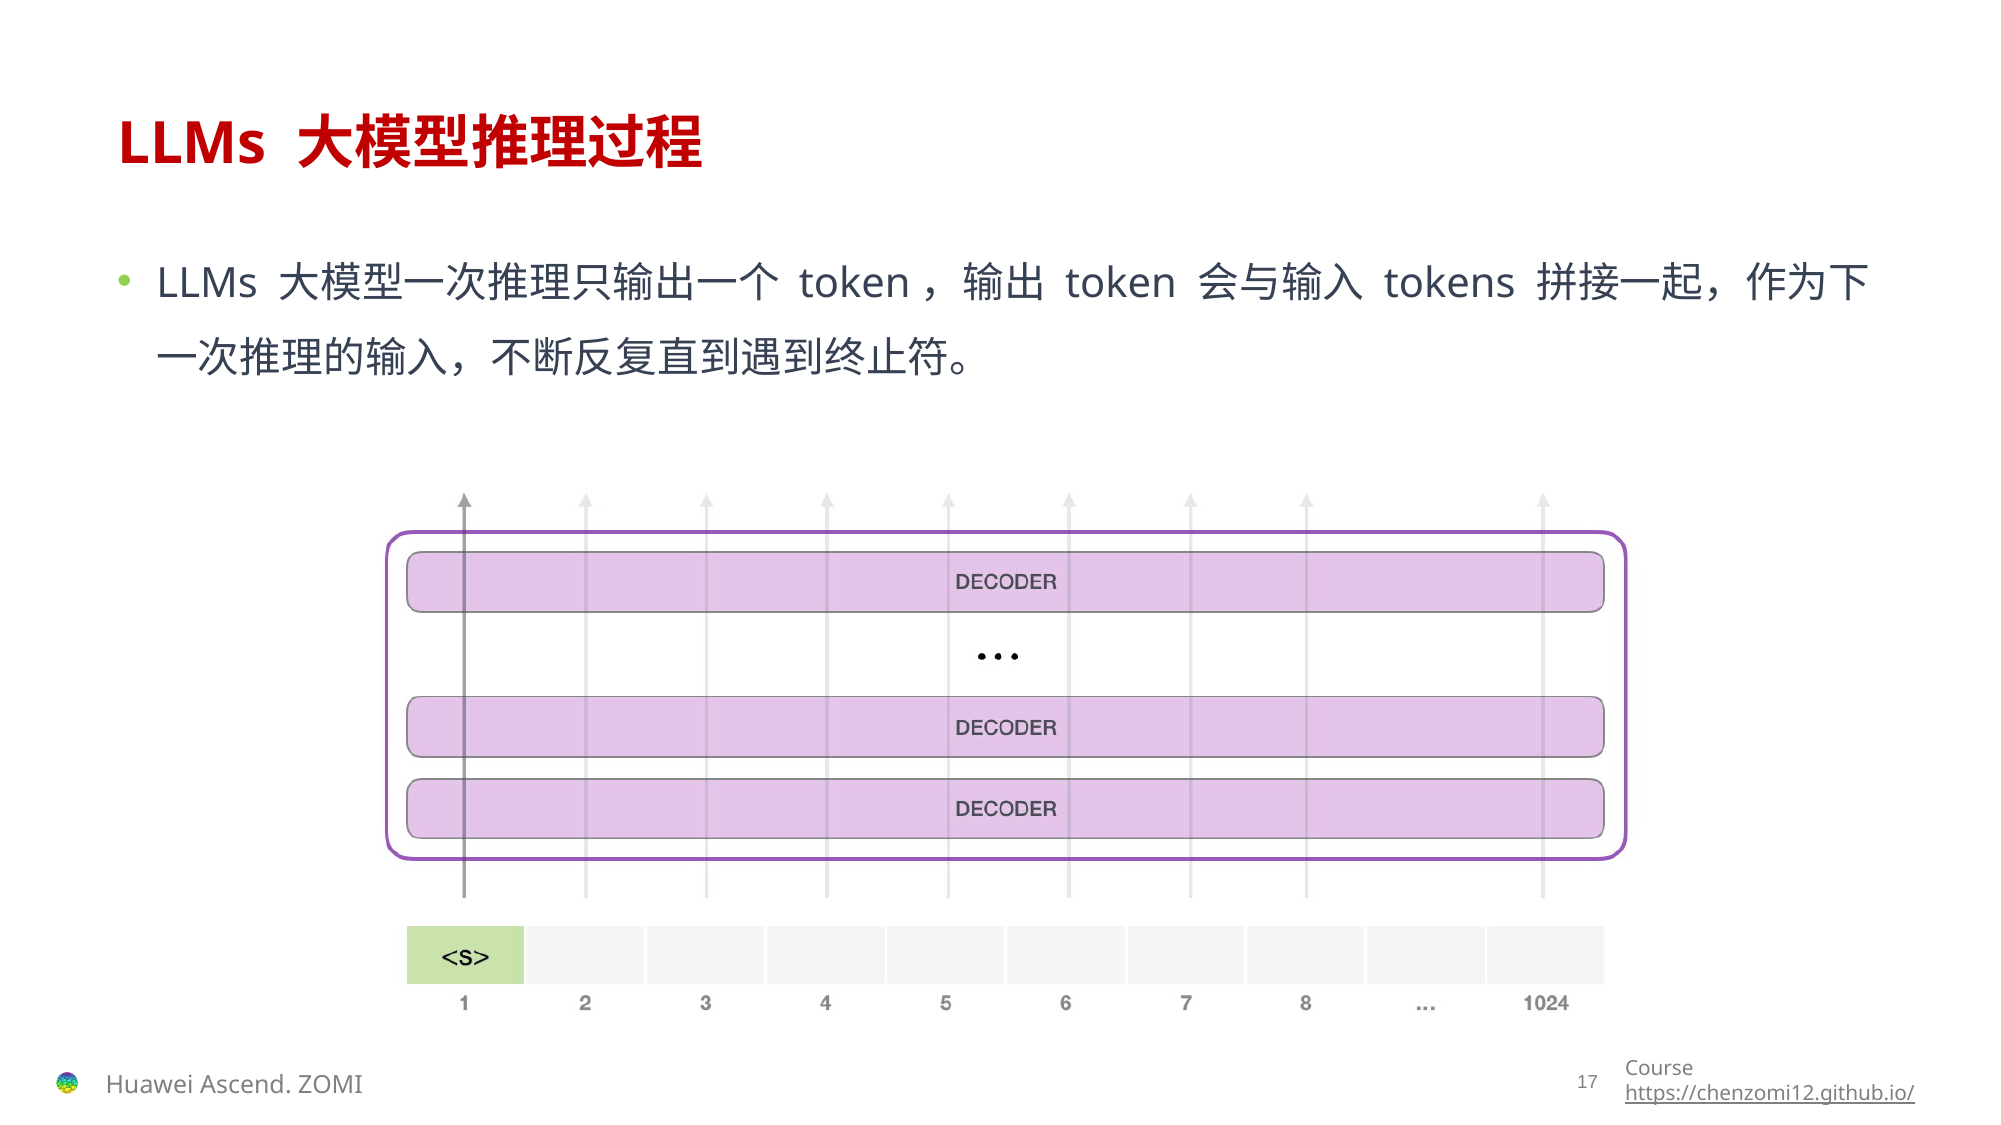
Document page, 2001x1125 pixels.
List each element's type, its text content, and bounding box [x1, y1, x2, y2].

list LLMs 大模型一次推理只输出一个 token，输出 token 会与输入 tokens 拼接一起，作为下一次推理的输入，不断反复直到遇到终止符。 [102, 223, 1901, 1043]
picture [335, 376, 1666, 1043]
title LLMs 大模型推理过程 [102, 91, 1901, 189]
picture [57, 1073, 77, 1093]
